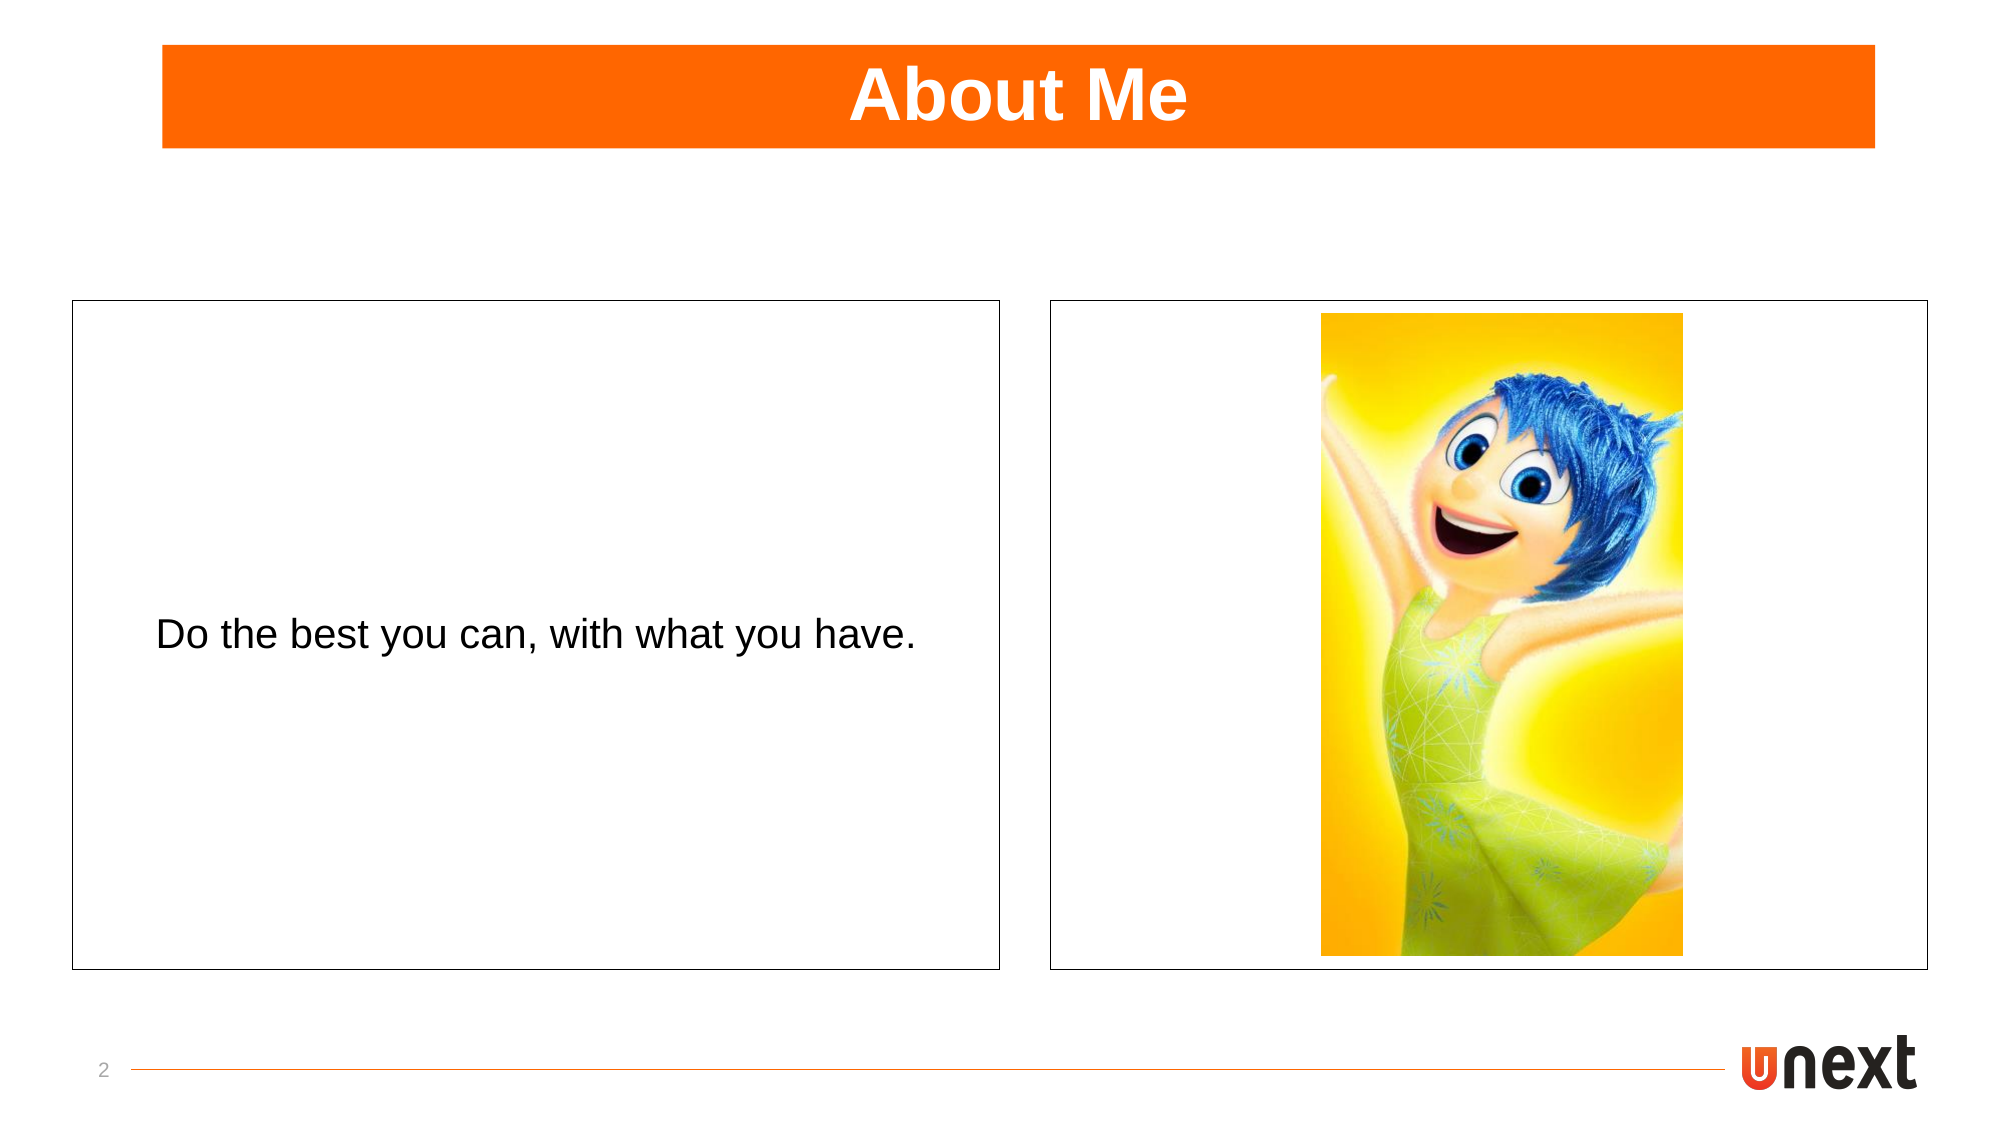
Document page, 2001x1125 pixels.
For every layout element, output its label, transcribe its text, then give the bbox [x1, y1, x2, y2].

slide_number 2 [48, 1047, 110, 1091]
picture [1321, 313, 1683, 956]
picture [1742, 1035, 1917, 1090]
title About Me [162, 44, 1876, 149]
text_box Do the best you can, with what you have. [72, 300, 1000, 970]
text_box [1050, 300, 1928, 970]
